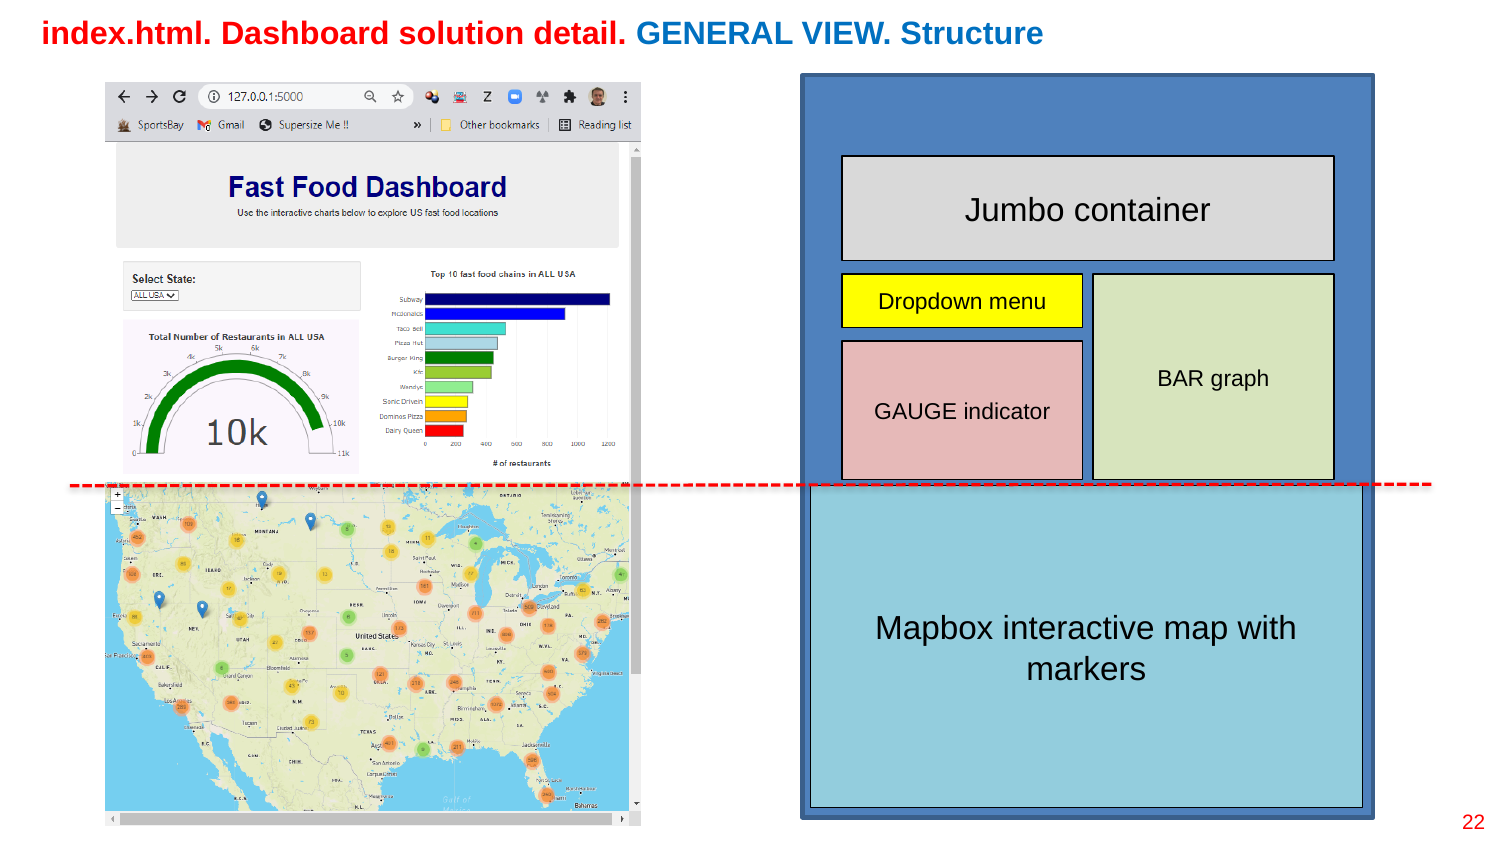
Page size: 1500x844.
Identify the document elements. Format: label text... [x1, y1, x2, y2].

text_box Dropdown menu [840, 272, 1085, 330]
text_box GAUGE indicator [840, 339, 1085, 481]
text_box Jumbo container [840, 154, 1336, 263]
picture [104, 486, 641, 826]
slide_number 22 [1149, 798, 1500, 844]
picture [104, 82, 641, 483]
text_box Mapbox interactive map with markers [808, 495, 1364, 809]
text_box BAR graph [1091, 272, 1336, 481]
title index.html. Dashboard solution detail. GENERAL VIEW. Structure [26, 4, 1374, 59]
text_box [800, 73, 1375, 481]
text_box [800, 495, 1375, 820]
